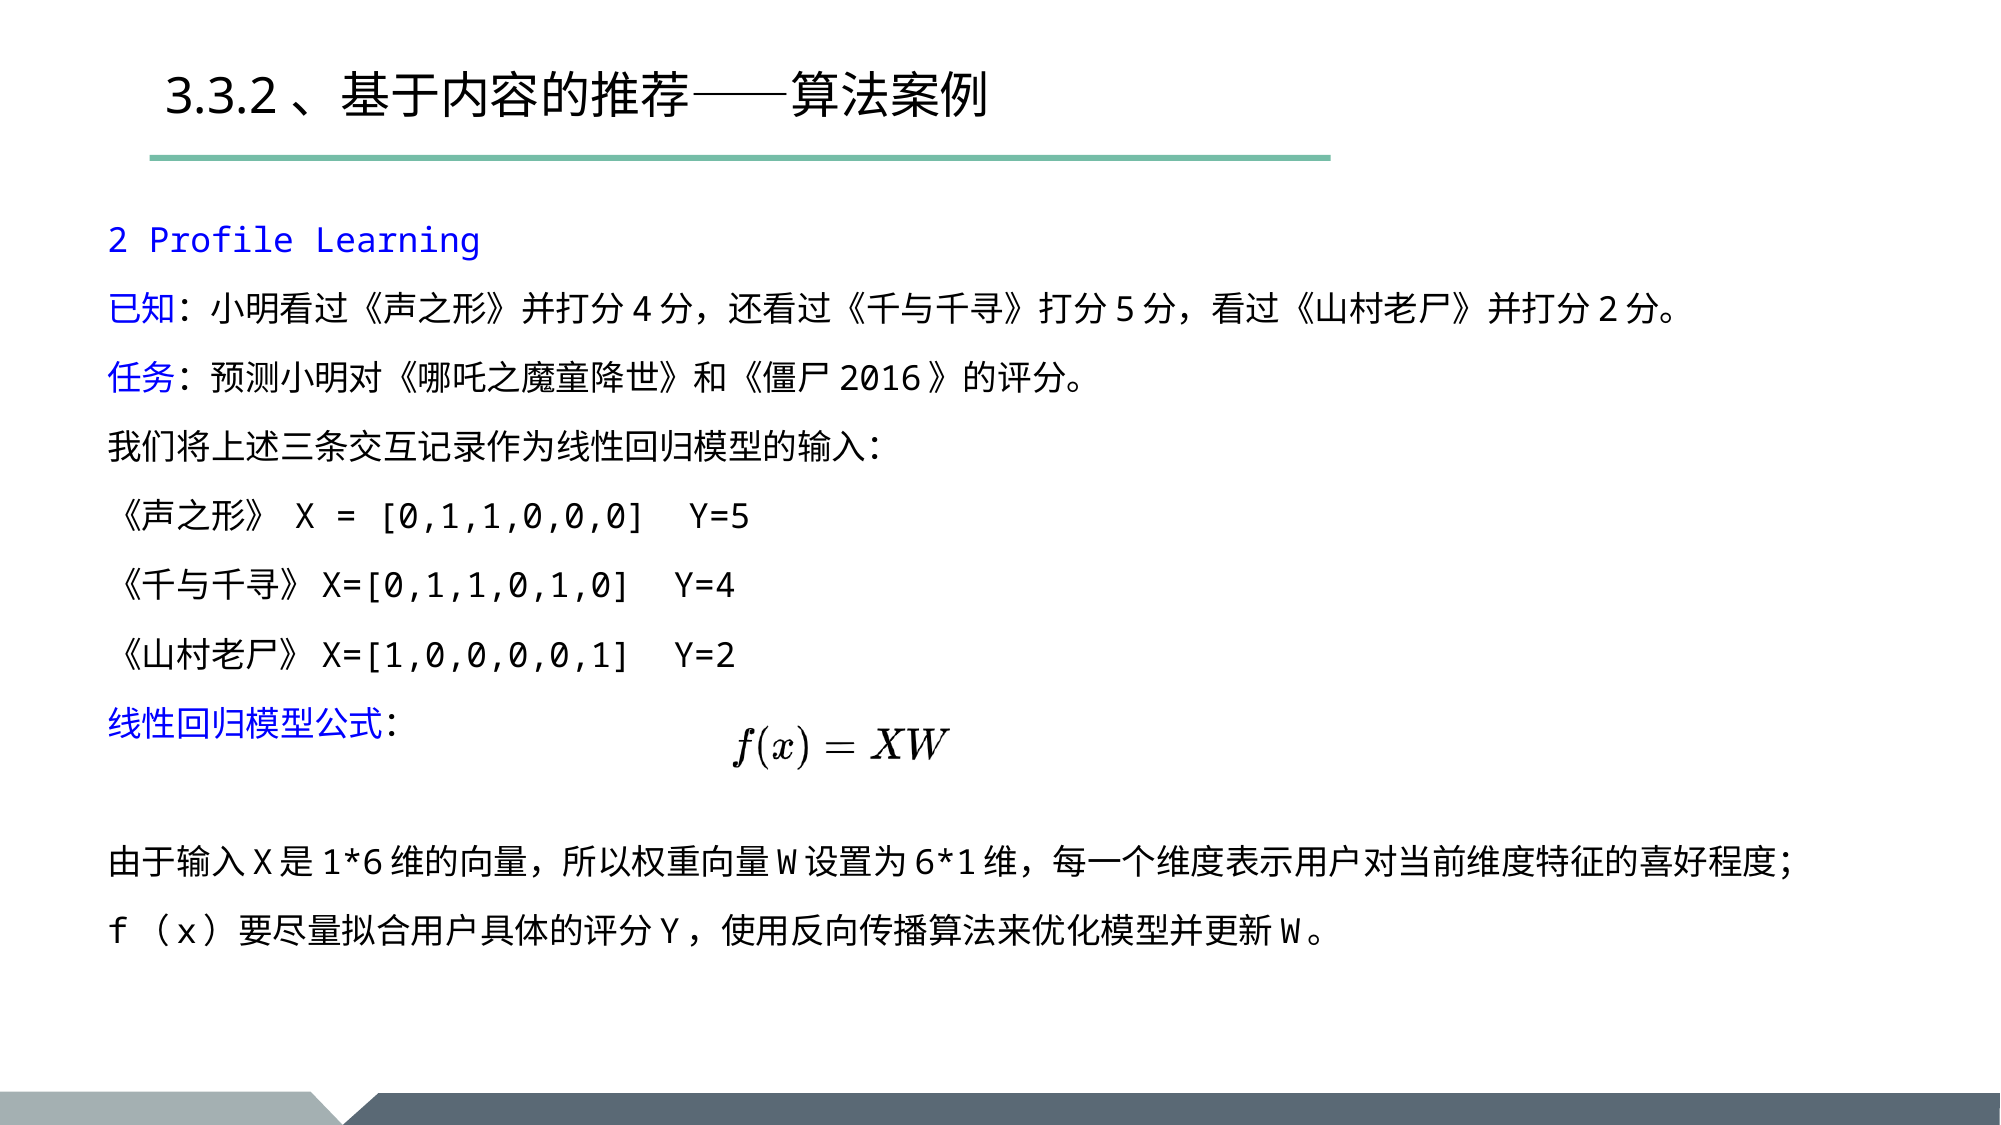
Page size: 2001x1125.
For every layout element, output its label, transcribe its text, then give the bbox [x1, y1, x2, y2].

list 2 Profile Learning 已知：小明看过《声之形》并打分4分，还看过《千与千寻》打分5分，看过《山村老尸》并打分2分。 任务：预测小明对《哪吒之魔童降世》和《僵尸2016》的评分。 我们将上述三条交互记录作为线性回归模型的输入： 《声之形》 X = [0,1,1,0,0,0] Y=5 《千与千寻》X=[0,1,1,0,1,0] Y=4 《山村老尸》X=[1,0,0,0,0,1] Y=2 线性回归模型公式： 由于输入X是1*6维的向量，所以权重向量W设置为6*1维，每一个维度表示用户对当前维度特征的喜好程度； f（x）要尽量拟合用户具体的评分Y，使用反向传播算法来优化模型并更新W。 [99, 188, 1901, 959]
title 3.3.2、基于内容的推荐——算法案例 [157, 28, 1406, 159]
picture [720, 703, 958, 781]
